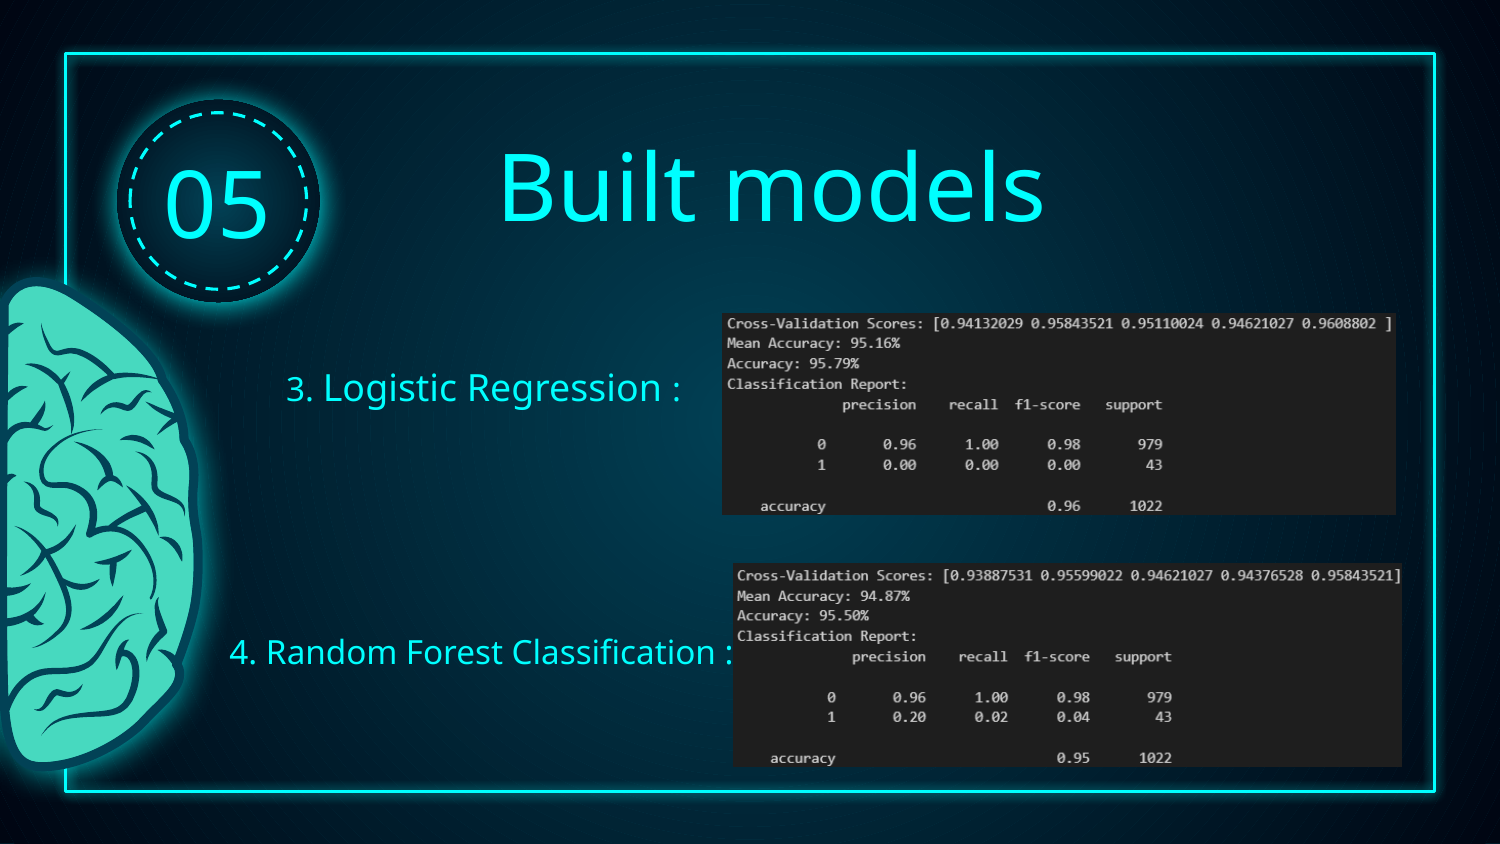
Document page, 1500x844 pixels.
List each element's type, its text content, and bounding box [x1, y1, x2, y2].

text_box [0, 276, 205, 772]
subtitle 3. Logistic Regression : [271, 349, 717, 439]
title Built models [481, 99, 1216, 255]
text_box 4. Random Forest Classification : [214, 616, 728, 706]
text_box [117, 99, 320, 303]
picture [734, 562, 1402, 767]
picture [723, 313, 1396, 516]
